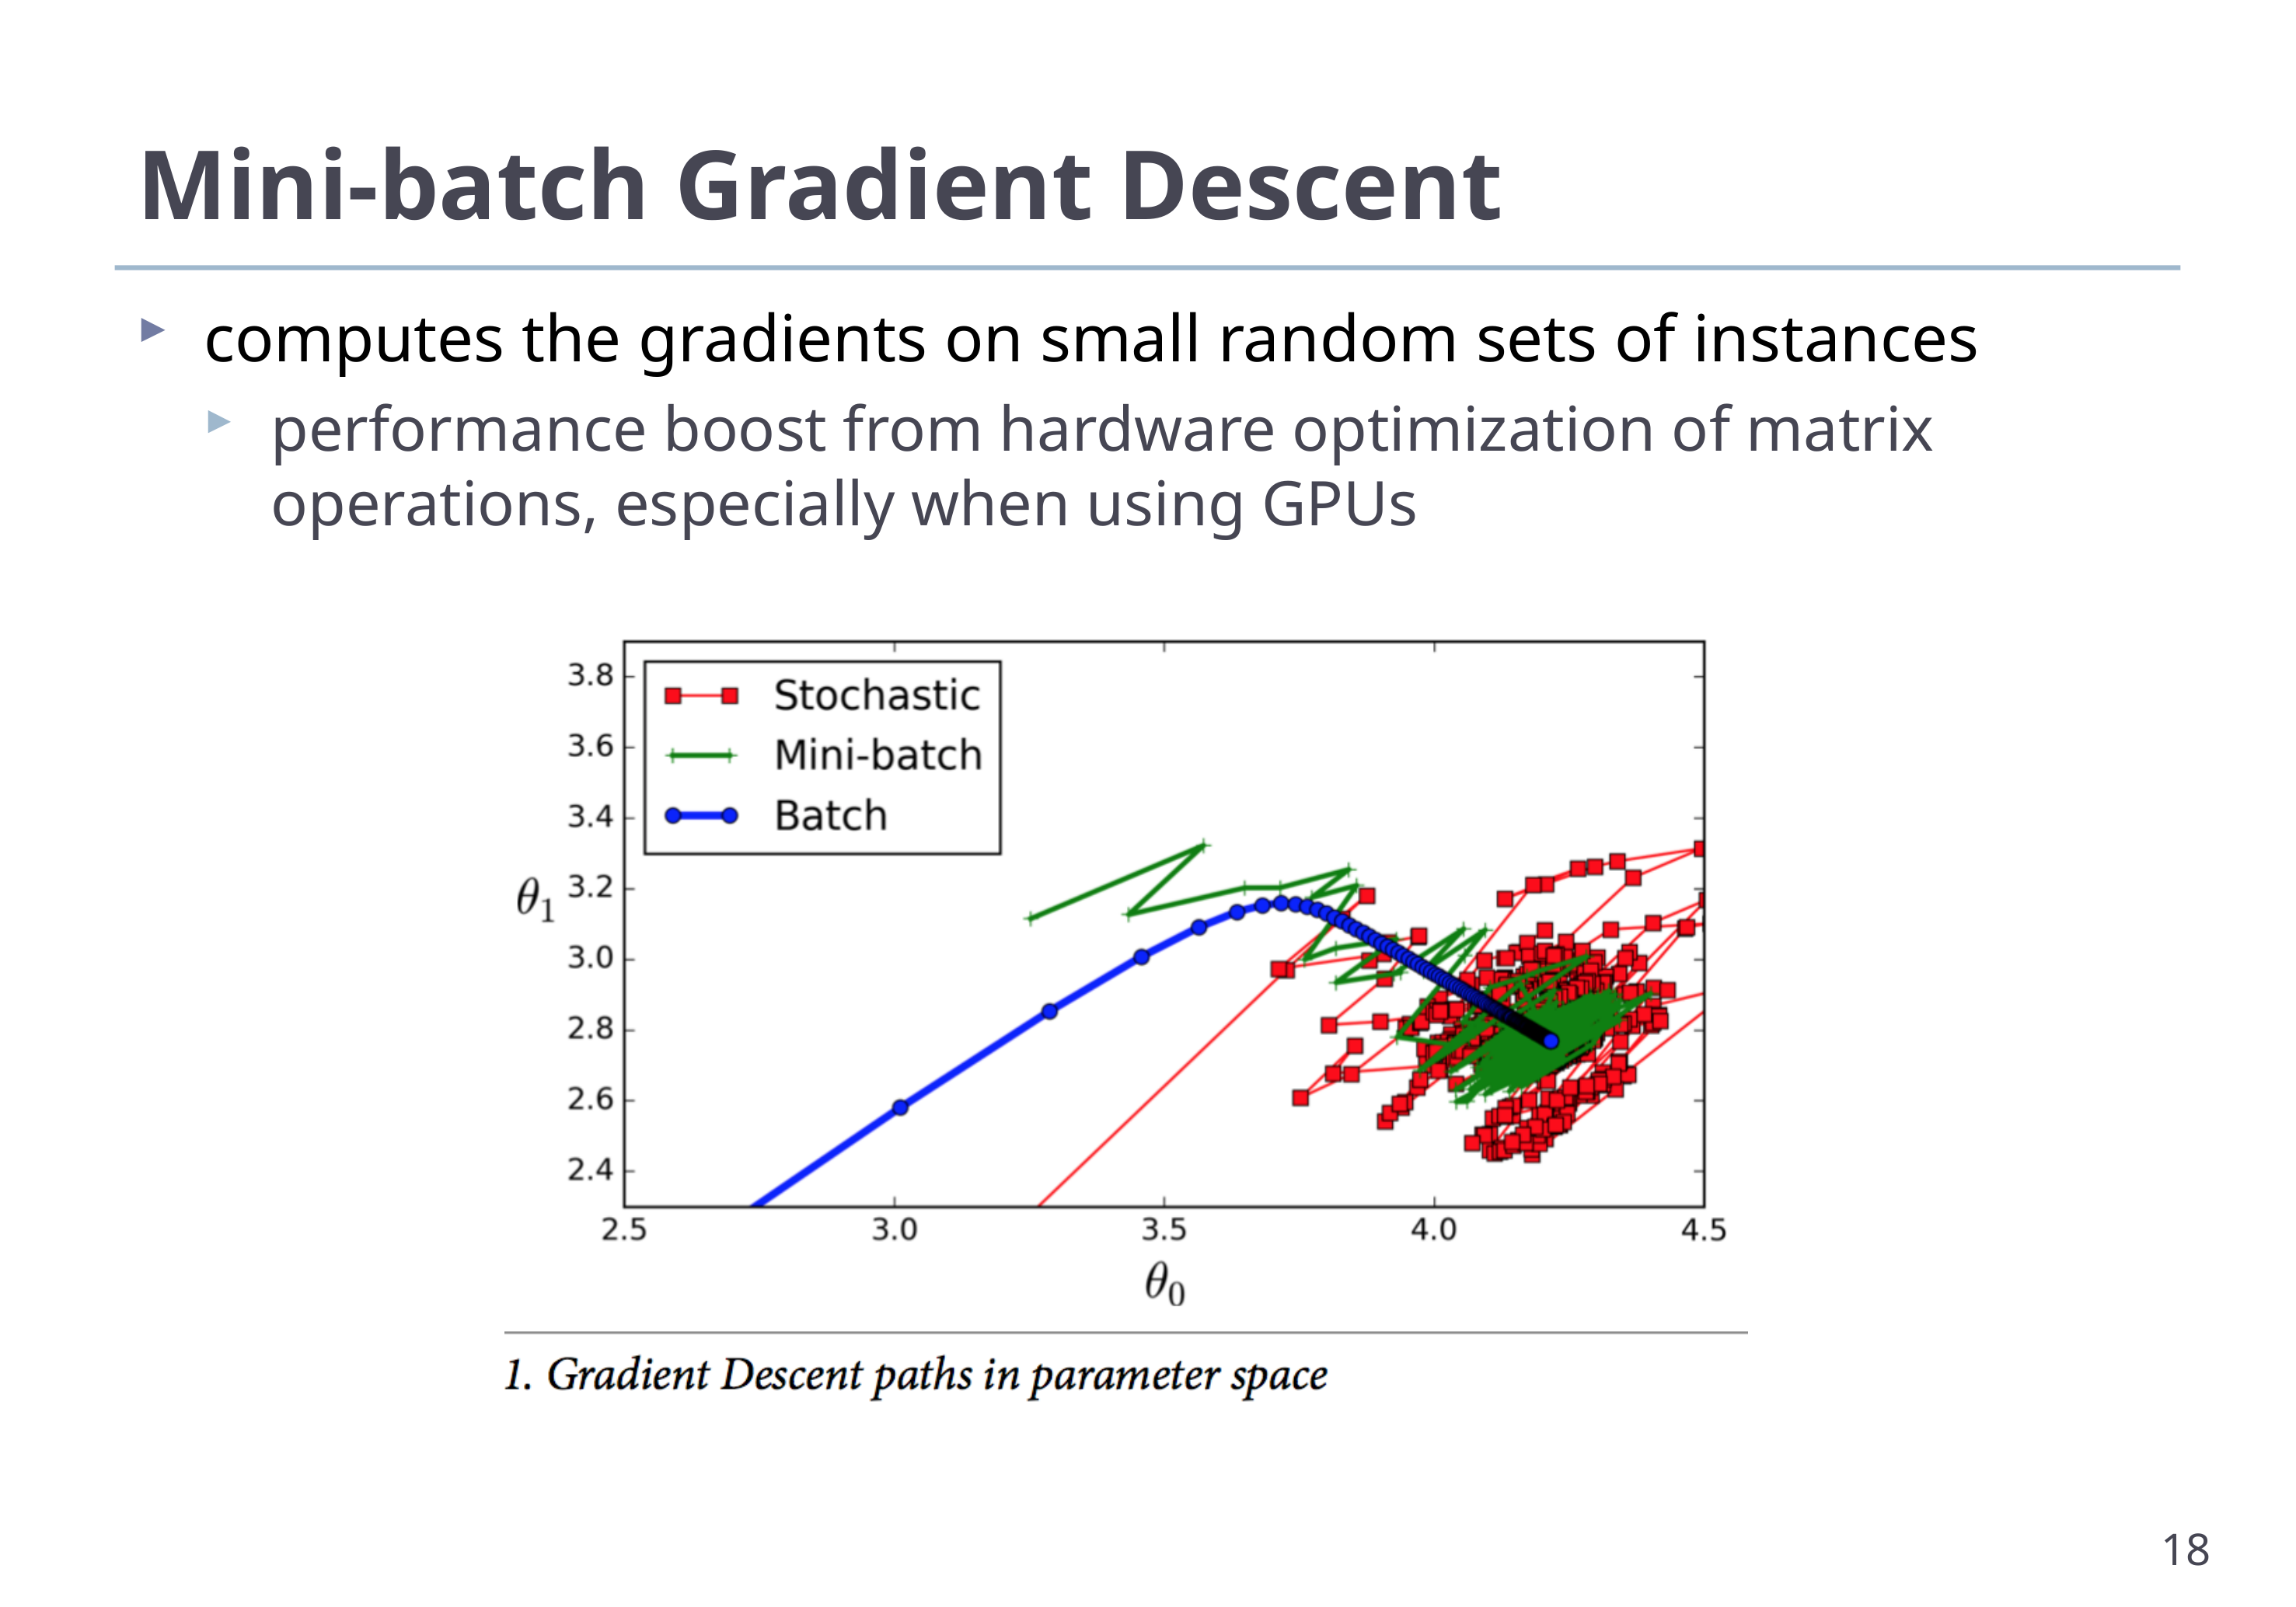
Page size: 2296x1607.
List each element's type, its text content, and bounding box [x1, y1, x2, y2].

title Mini-batch Gradient Descent [114, 35, 2181, 250]
picture [504, 628, 1748, 1410]
slide_number 18 [2138, 1510, 2292, 1596]
list computes the gradients on small random sets of instances performance boost from hardware optimization of matrix operations, especially when using GPUs [114, 285, 2181, 1442]
